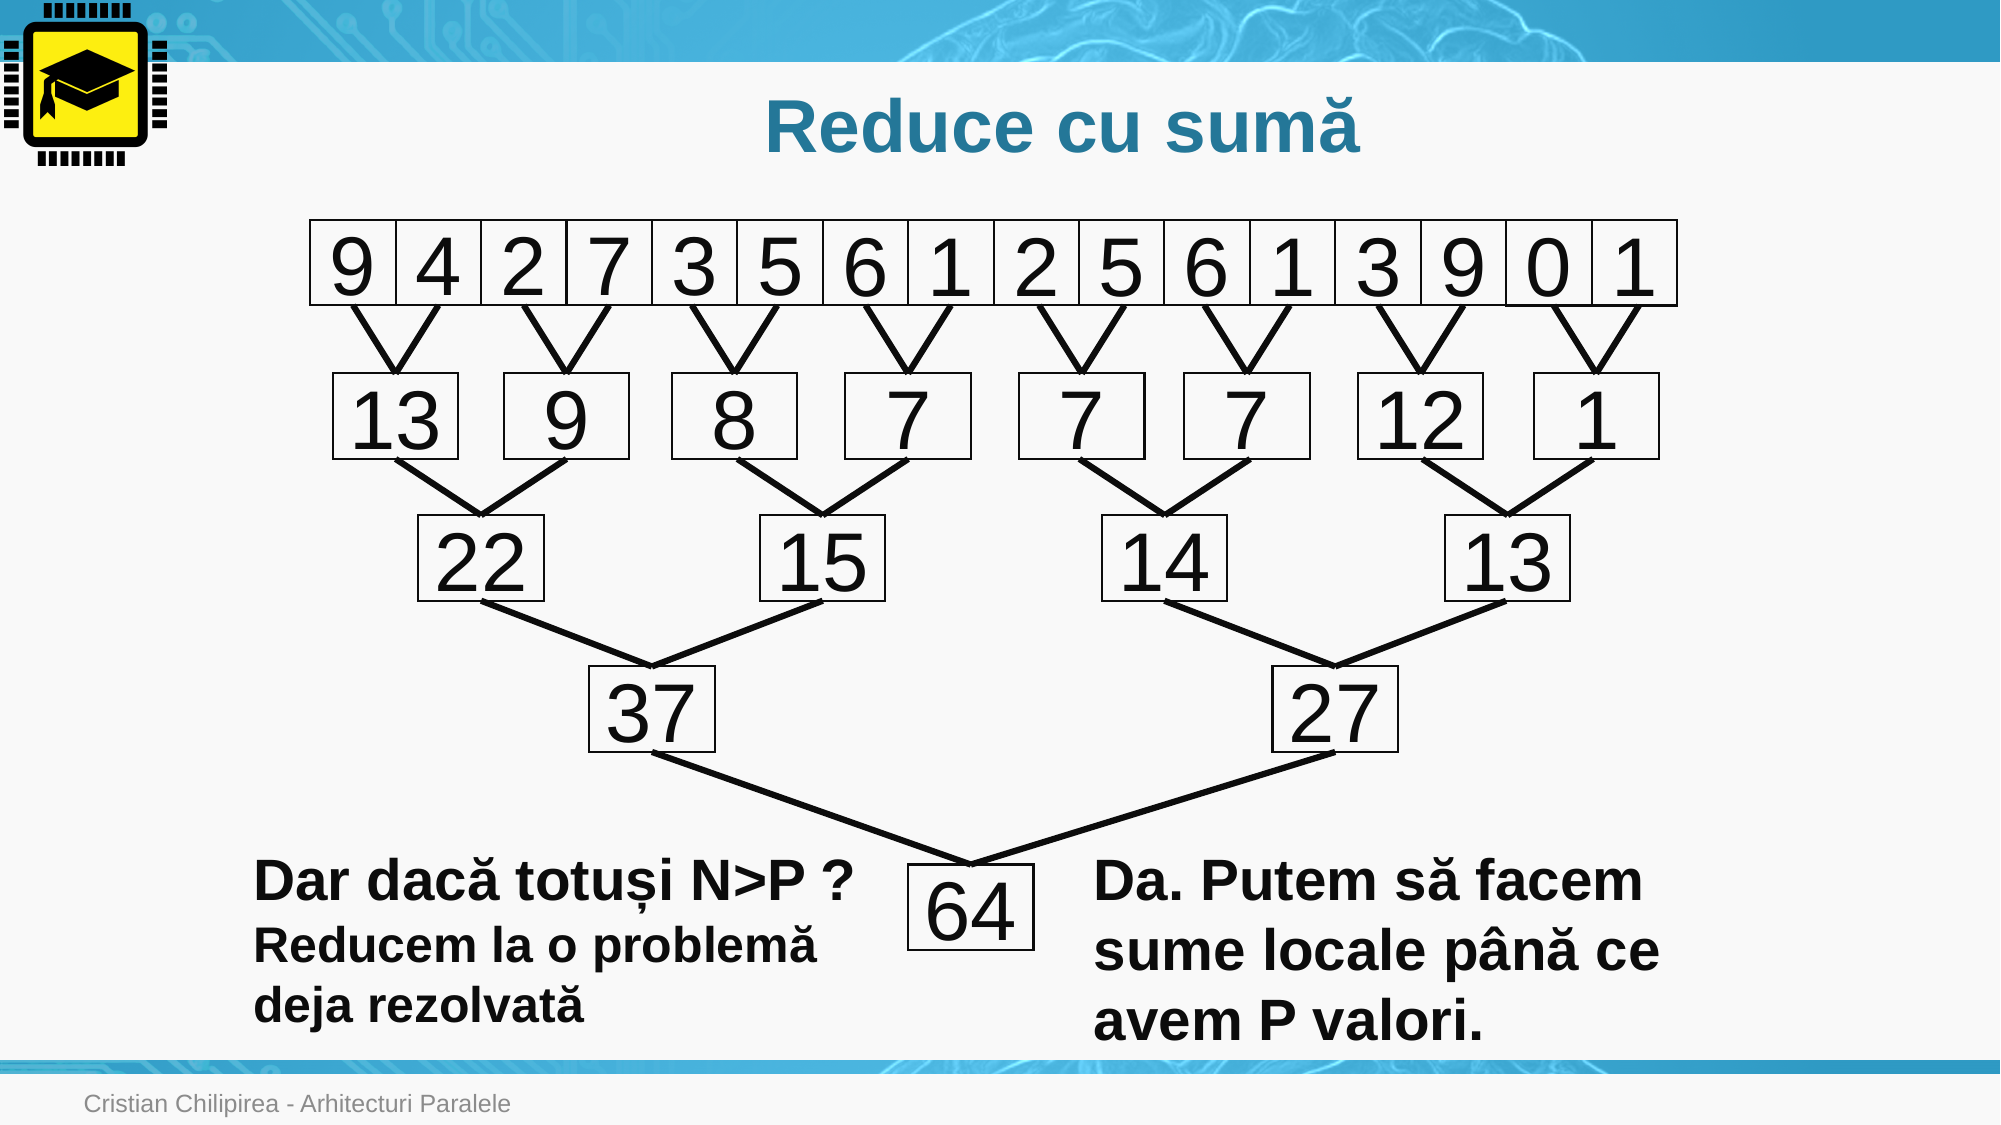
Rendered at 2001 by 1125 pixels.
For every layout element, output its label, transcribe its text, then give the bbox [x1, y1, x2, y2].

text_box 1 [1533, 372, 1660, 460]
text_box 5 [1078, 219, 1163, 306]
title Reduce cu sumă [170, 76, 1955, 180]
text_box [523, 305, 566, 374]
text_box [352, 305, 395, 374]
text_box 37 [588, 667, 716, 753]
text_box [395, 305, 439, 374]
text_box 22 [417, 516, 545, 602]
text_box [1039, 305, 1081, 374]
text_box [737, 458, 822, 516]
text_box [395, 458, 481, 516]
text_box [1164, 600, 1335, 667]
text_box 9 [309, 219, 395, 306]
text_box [1247, 305, 1290, 374]
picture [0, 0, 2000, 166]
text_box 14 [1101, 516, 1228, 602]
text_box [1420, 305, 1464, 374]
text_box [481, 458, 567, 516]
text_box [1335, 600, 1507, 667]
text_box 7 [565, 219, 651, 306]
text_box 9 [503, 372, 630, 460]
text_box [1164, 458, 1251, 516]
text_box 9 [1420, 219, 1505, 306]
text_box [651, 751, 970, 865]
text_box 7 [1018, 372, 1146, 460]
text_box 5 [736, 219, 822, 306]
text_box 2 [480, 219, 565, 306]
text_box 0 [1505, 219, 1591, 307]
text_box 13 [332, 372, 459, 460]
text_box 27 [1271, 667, 1399, 753]
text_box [1378, 305, 1420, 374]
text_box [481, 600, 651, 667]
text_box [1596, 305, 1639, 374]
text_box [651, 600, 823, 667]
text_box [970, 751, 1336, 865]
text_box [822, 458, 909, 516]
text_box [865, 305, 908, 374]
picture [0, 1060, 2000, 1074]
text_box 15 [759, 516, 886, 602]
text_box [1507, 458, 1594, 516]
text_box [734, 305, 778, 374]
text_box 3 [1334, 219, 1420, 306]
text_box 3 [651, 219, 736, 306]
footer Cristian Chilipirea - Arhitecturi Paralele [68, 1083, 1542, 1125]
text_box 6 [822, 219, 907, 306]
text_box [691, 305, 734, 374]
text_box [1079, 458, 1164, 516]
text_box 2 [993, 219, 1078, 306]
text_box 4 [395, 219, 480, 306]
text_box 8 [671, 372, 798, 460]
text_box 6 [1163, 219, 1249, 306]
text_box 64 [907, 865, 1035, 951]
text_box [908, 305, 951, 374]
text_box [1422, 458, 1507, 516]
text_box 7 [844, 372, 972, 460]
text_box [566, 305, 610, 374]
text_box 13 [1444, 516, 1571, 602]
text_box 7 [1183, 372, 1311, 460]
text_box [1553, 305, 1596, 374]
text_box Da. Putem să facem sume locale până ce avem P valori. [1078, 835, 1735, 1060]
text_box 1 [907, 219, 993, 306]
text_box 12 [1357, 372, 1484, 460]
text_box 1 [1591, 219, 1678, 307]
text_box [1204, 305, 1247, 374]
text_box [1081, 305, 1125, 374]
text_box 1 [1249, 219, 1334, 306]
text_box Dar dacă totuși N>P ? Reducem la o problemă deja rezolvată [238, 835, 930, 1040]
